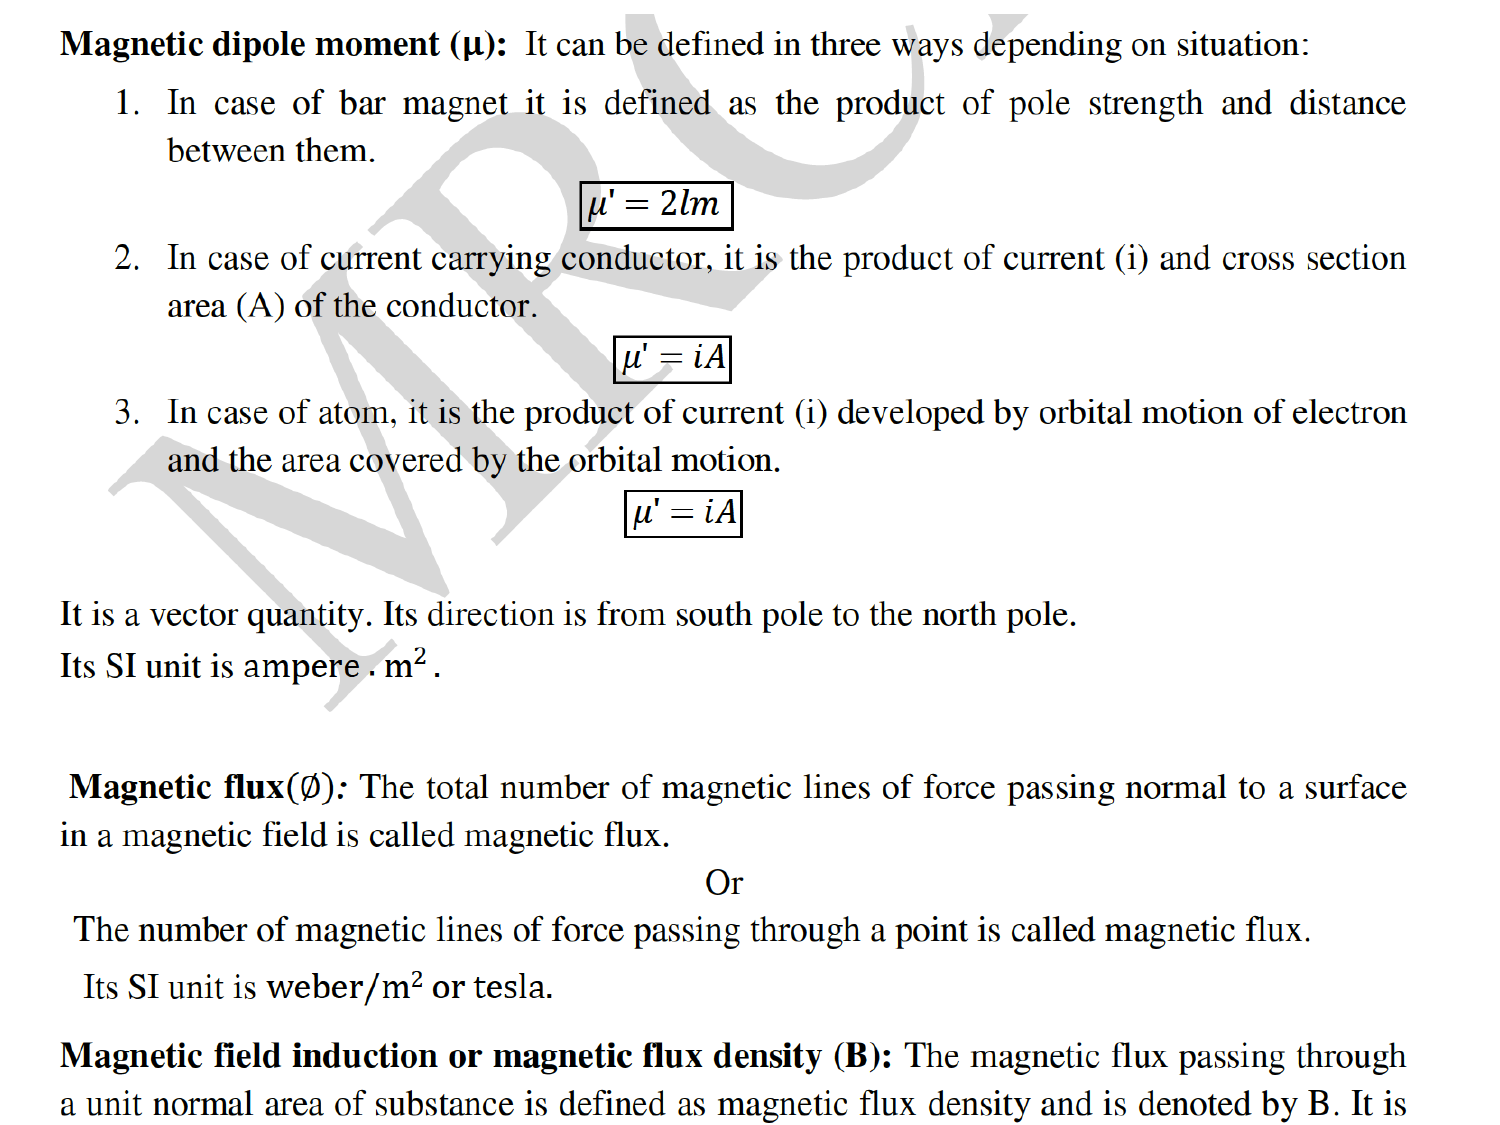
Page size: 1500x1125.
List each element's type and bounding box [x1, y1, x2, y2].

list [22, 14, 1443, 1125]
